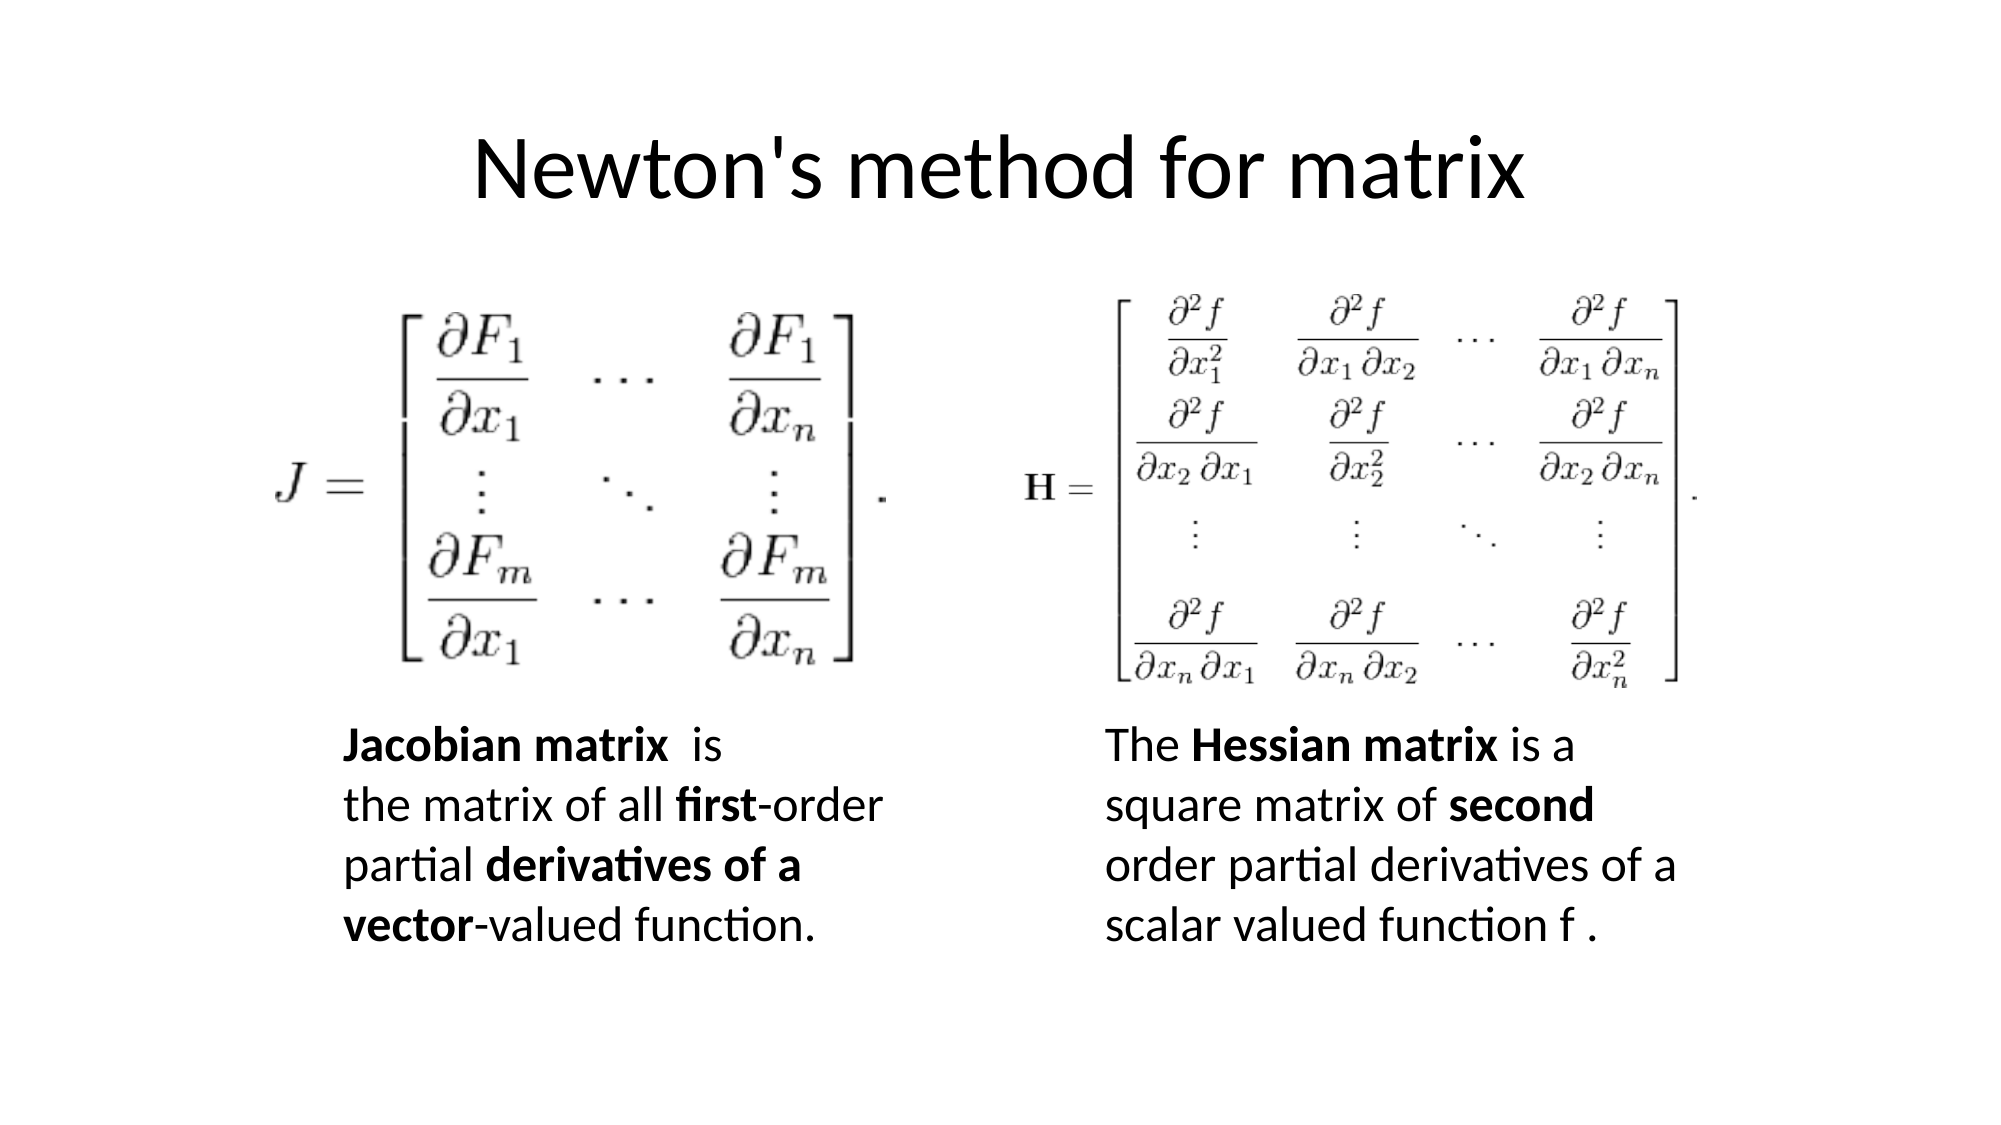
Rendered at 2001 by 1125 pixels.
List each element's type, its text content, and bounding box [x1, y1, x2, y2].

picture [274, 312, 886, 669]
title Newton's method for matrix [137, 59, 1863, 278]
text_box Jacobian matrix is the matrix of all first-order partial derivatives of a vector-valued function. [328, 704, 935, 962]
picture [1024, 294, 1697, 688]
text_box The Hessian matrix is a square matrix of second order partial derivatives of a scalar valued function f . [1089, 704, 1697, 962]
